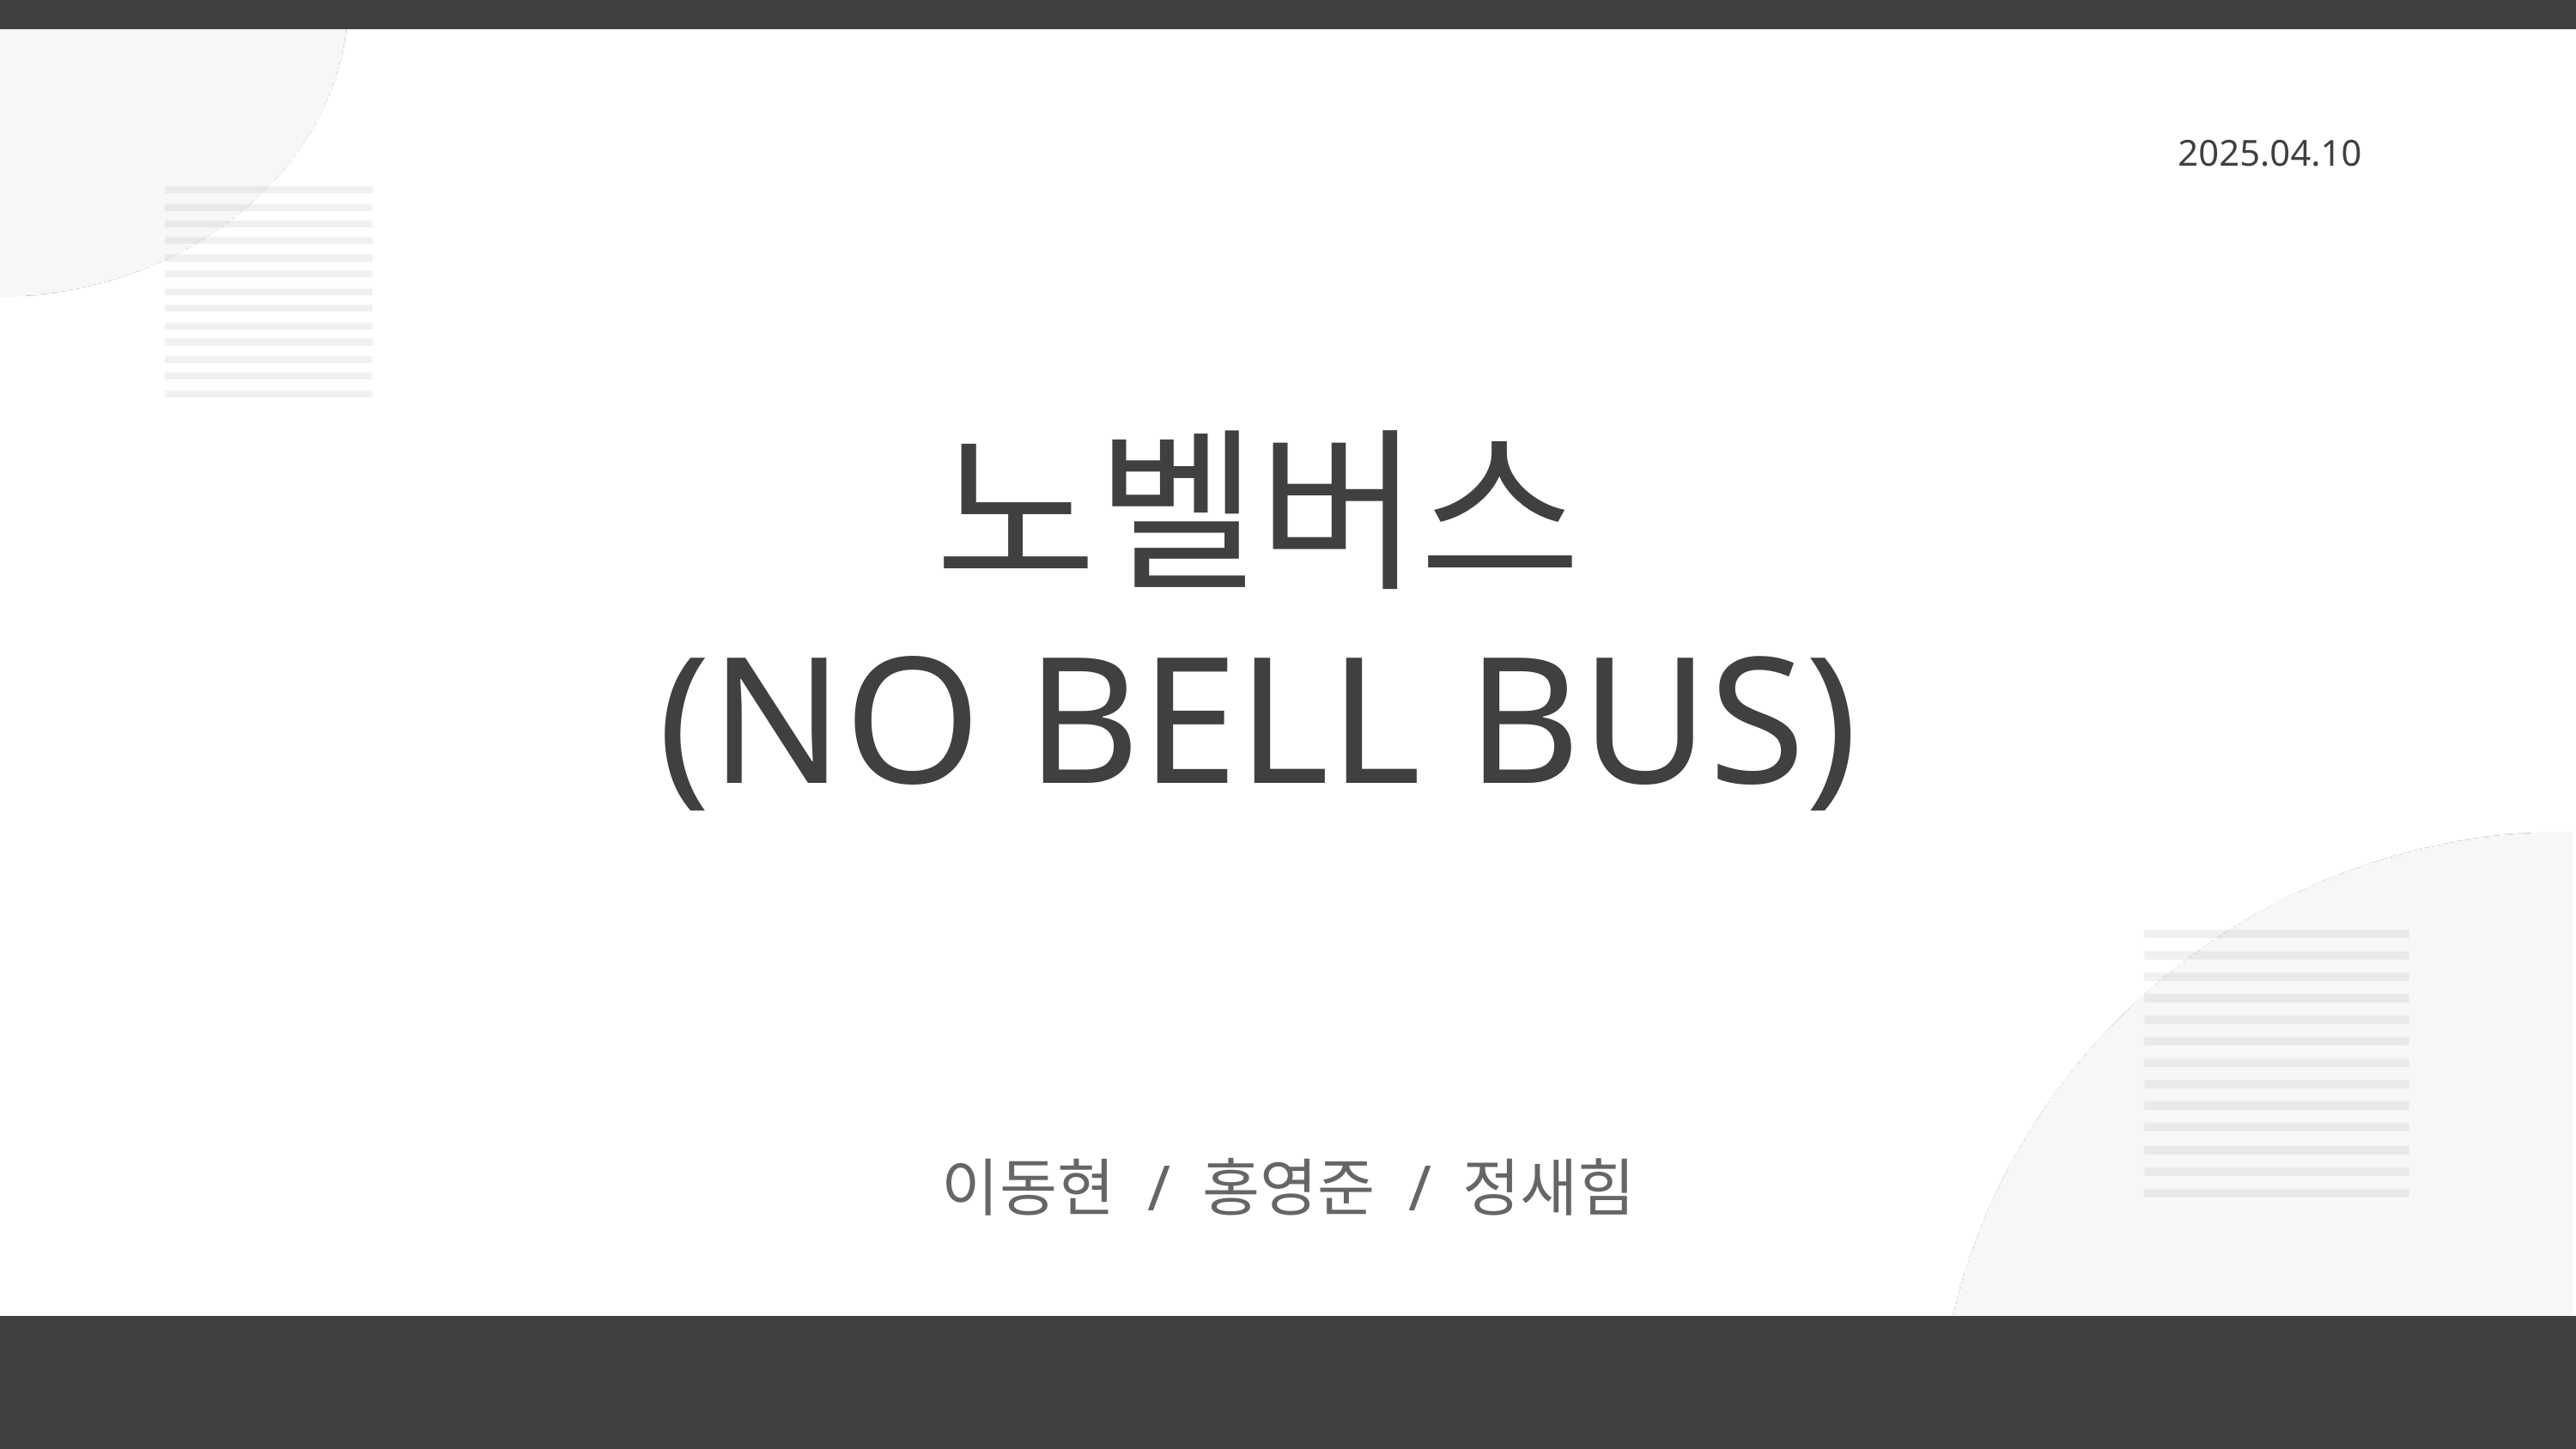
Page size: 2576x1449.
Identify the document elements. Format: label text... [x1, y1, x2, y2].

text_box 이동현 / 홍영준 / 정새힘 [851, 1135, 1727, 1223]
text_box 2025.04.10 [2121, 128, 2419, 179]
text_box 노벨버스 (NO BELL BUS) [611, 389, 1905, 846]
picture [0, 801, 2576, 1449]
picture [0, 0, 2576, 498]
